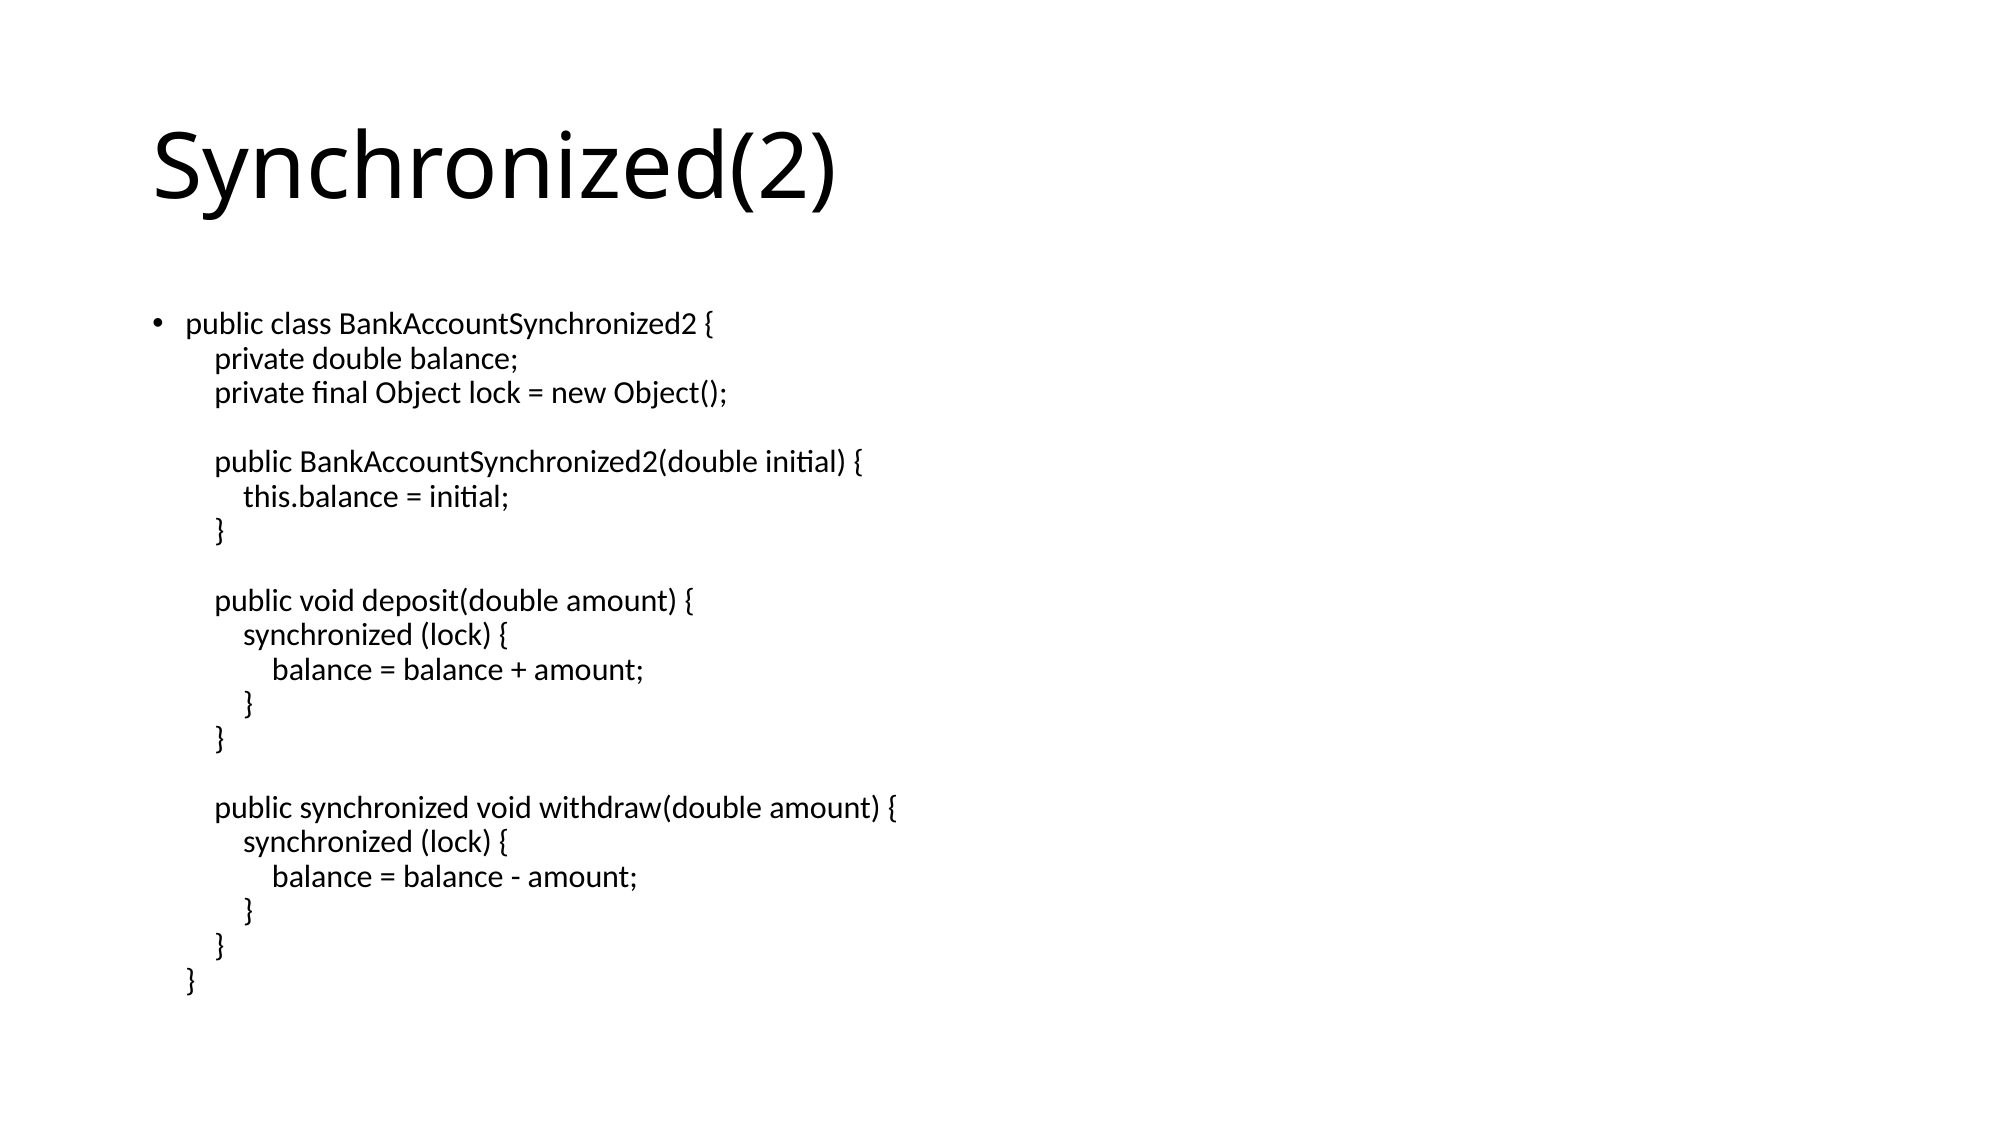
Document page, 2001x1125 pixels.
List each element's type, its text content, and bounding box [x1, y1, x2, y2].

title Synchronized(2) [137, 59, 1863, 278]
list public class BankAccountSynchronized2 { private double balance; private final Object lock = new Object(); public BankAccountSynchronized2(double initial) { this.balance = initial; } public void deposit(double amount) { synchronized (lock) { balance = balance + amount; } } public synchronized void withdraw(double amount) { synchronized (lock) { balance = balance - amount; } } } [137, 299, 1863, 1014]
